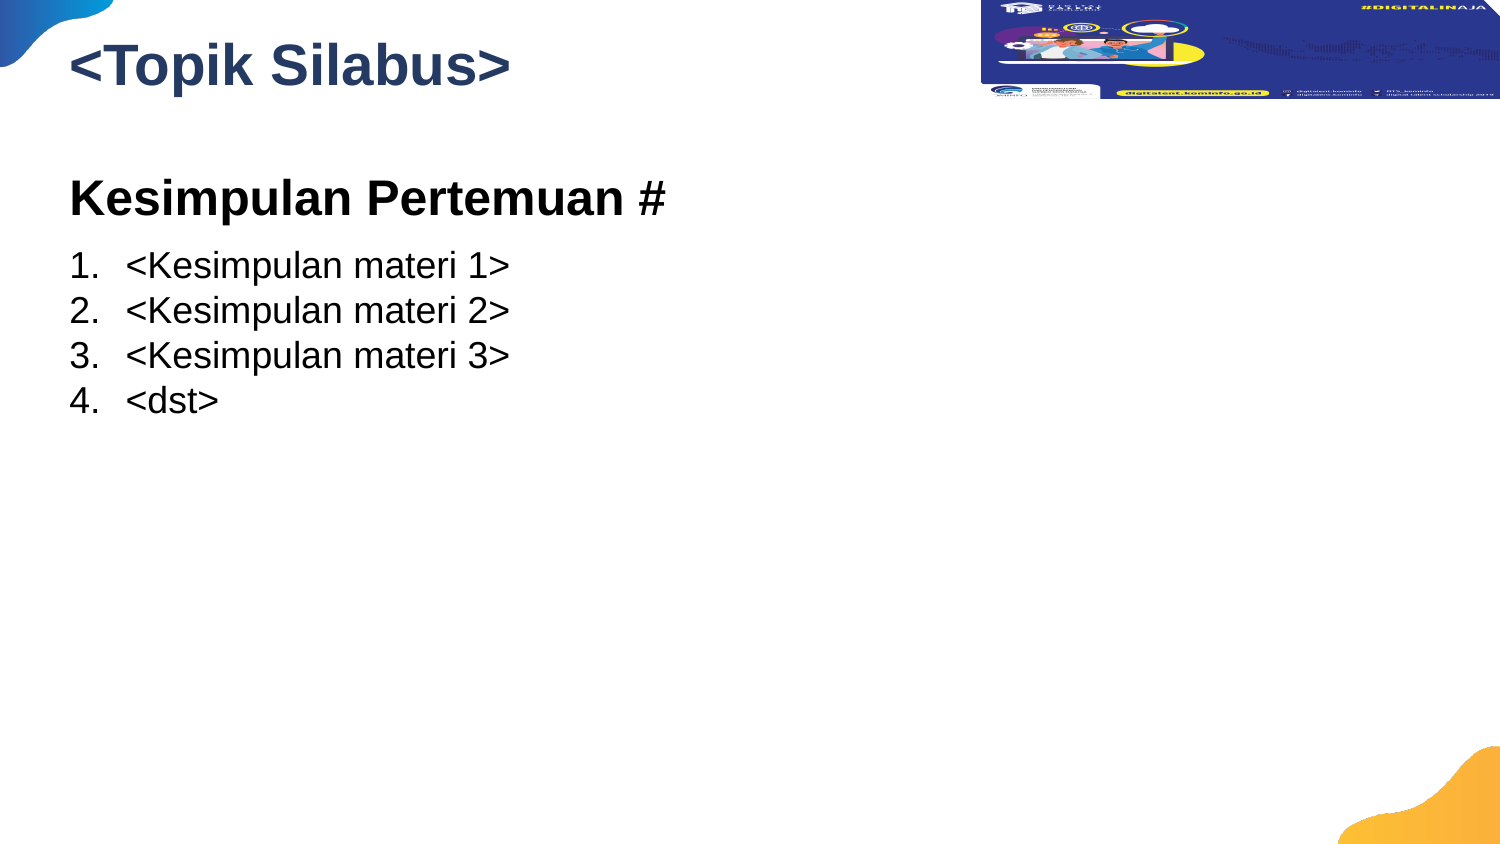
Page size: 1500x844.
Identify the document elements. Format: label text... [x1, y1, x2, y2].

picture [980, 0, 1500, 100]
picture [0, 0, 115, 73]
text_box Kesimpulan Pertemuan # [54, 157, 982, 233]
text_box <Topik Silabus> [54, 19, 977, 105]
text_box <Kesimpulan materi 1> <Kesimpulan materi 2> <Kesimpulan materi 3> <dst> [54, 233, 1443, 789]
picture [1335, 738, 1500, 844]
